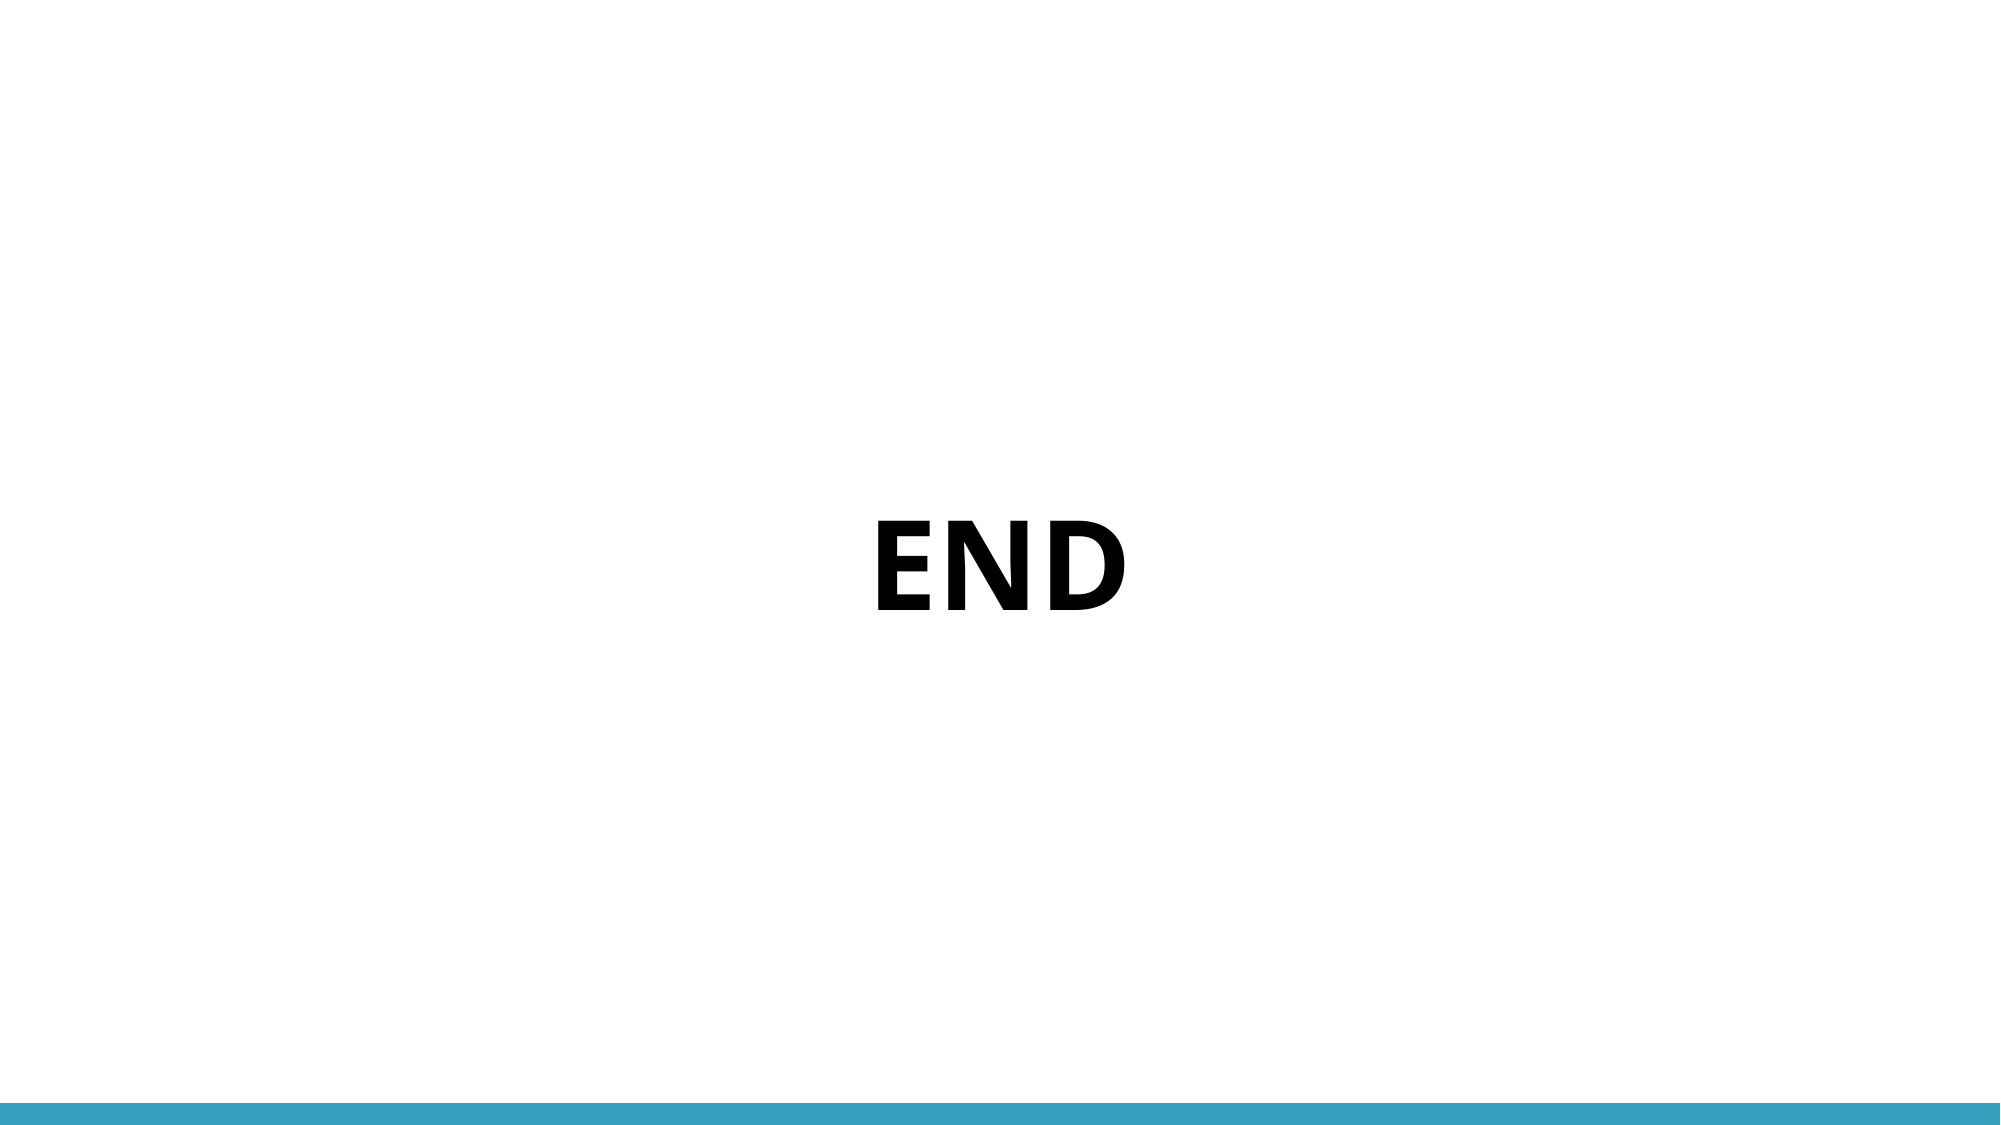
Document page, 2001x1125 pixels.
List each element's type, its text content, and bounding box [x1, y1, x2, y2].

title END [249, 480, 1750, 645]
